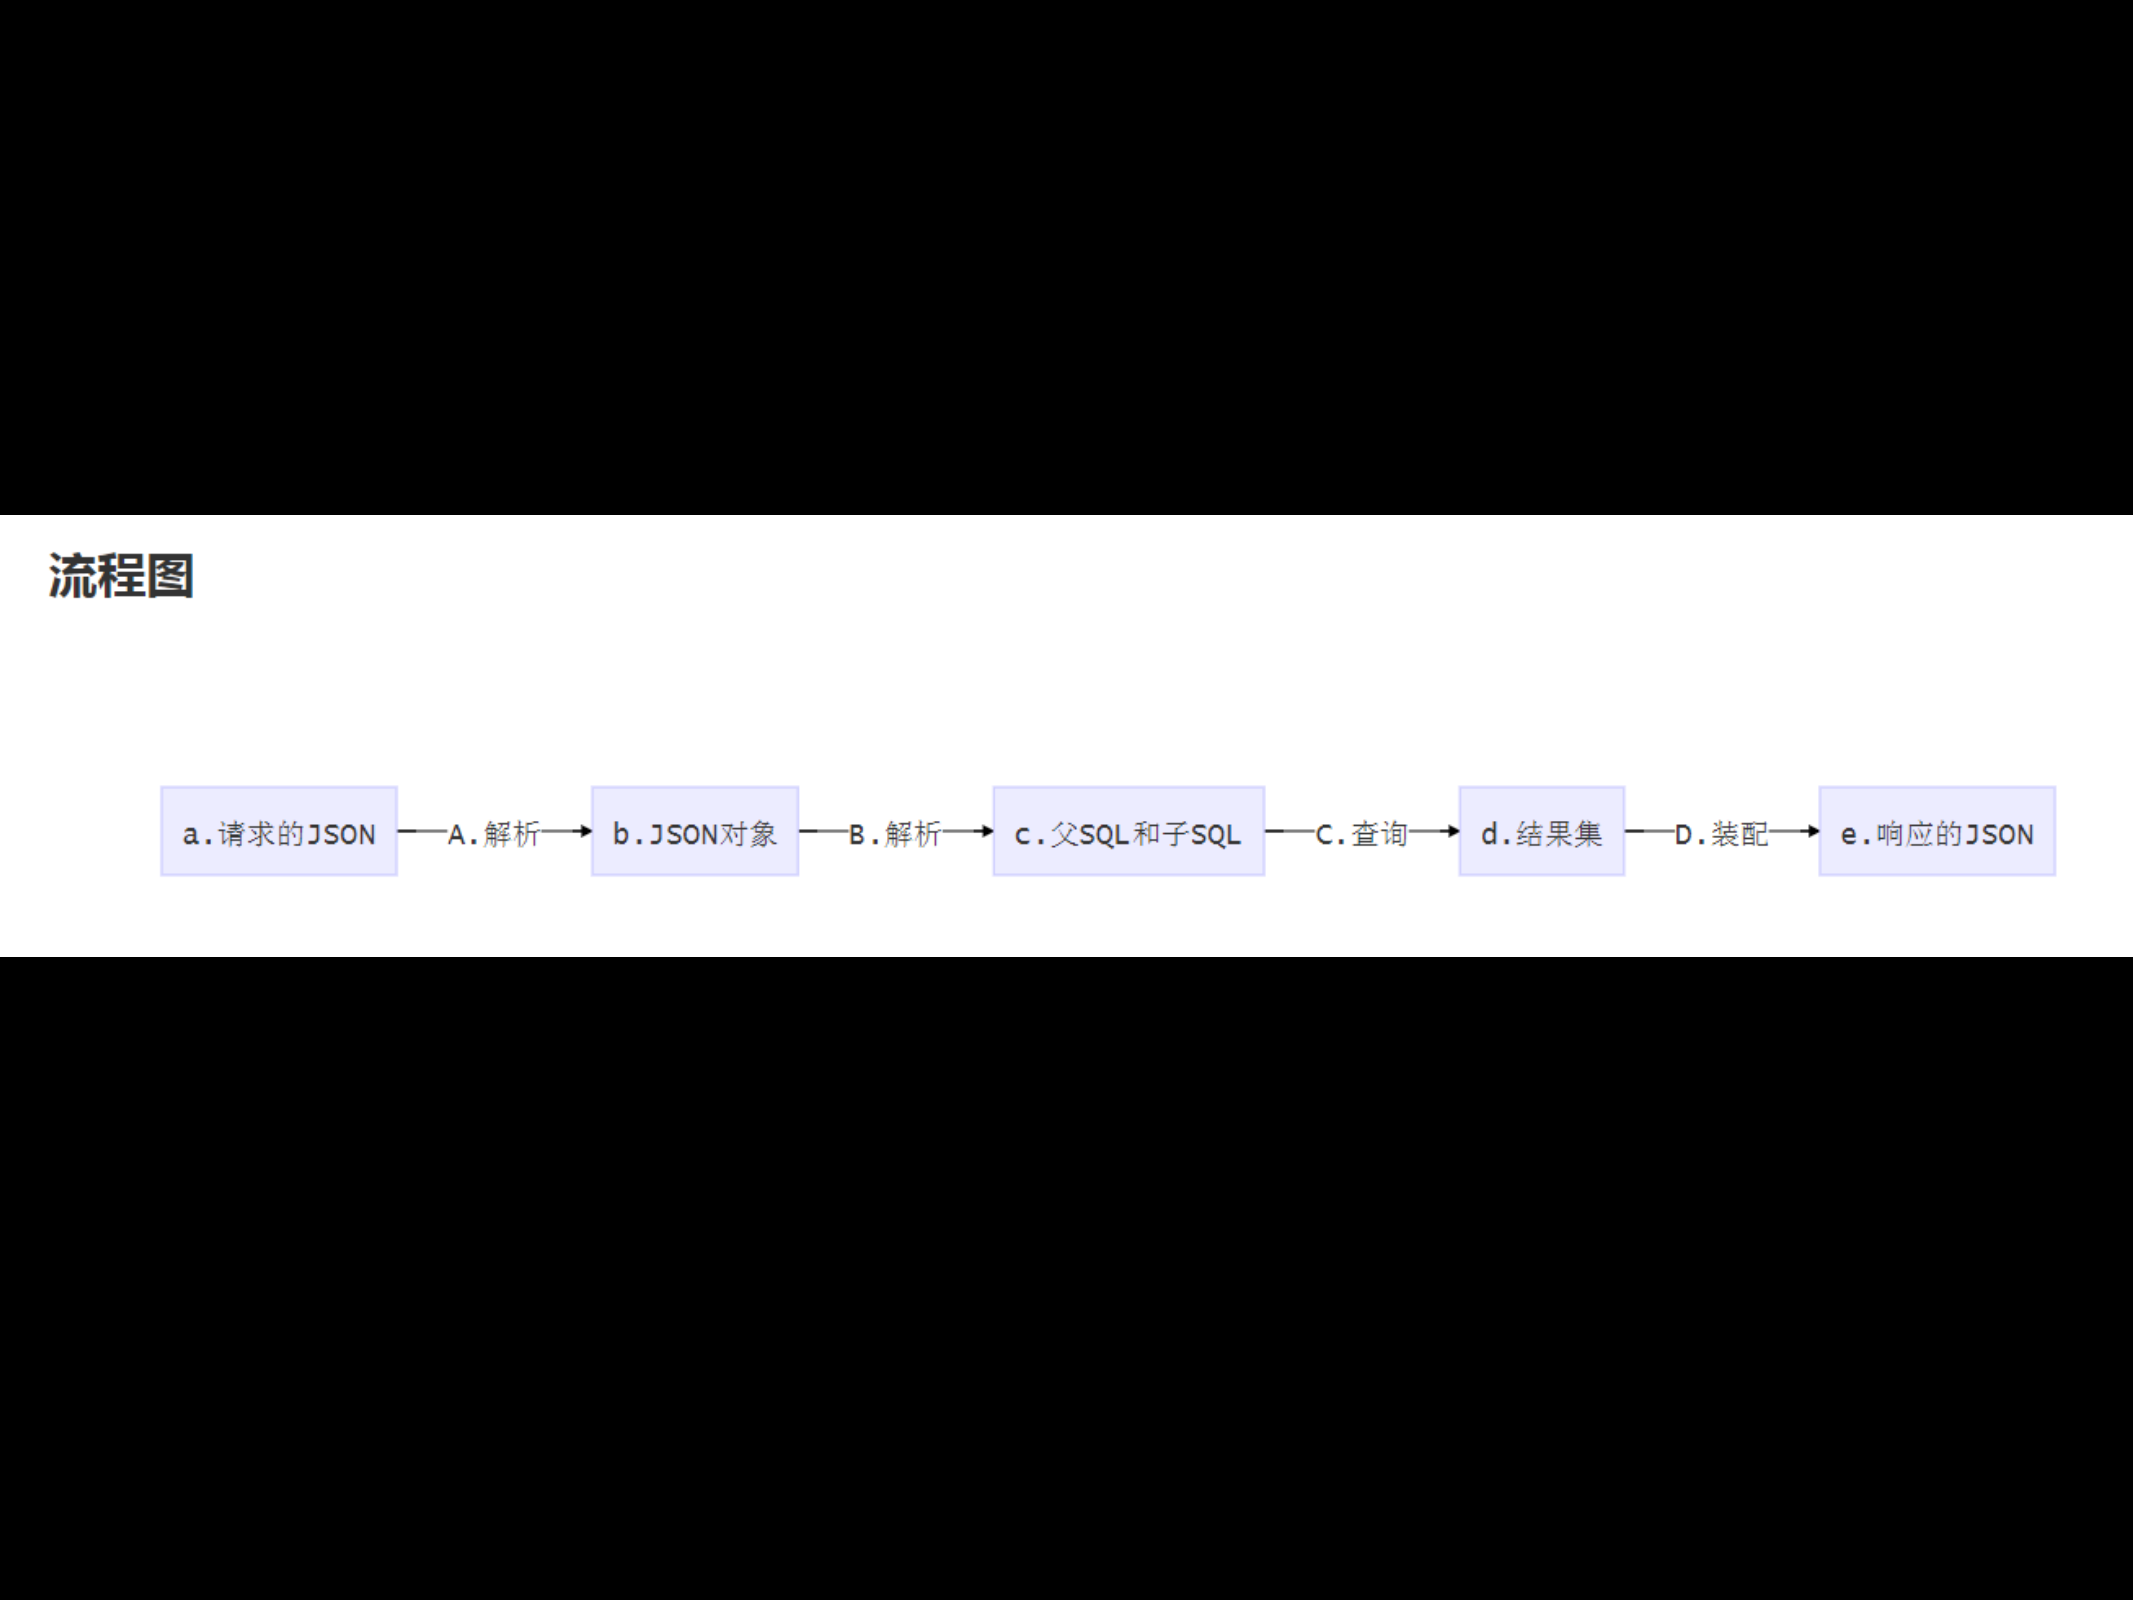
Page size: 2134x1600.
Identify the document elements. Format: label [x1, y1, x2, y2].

picture [0, 515, 2134, 958]
